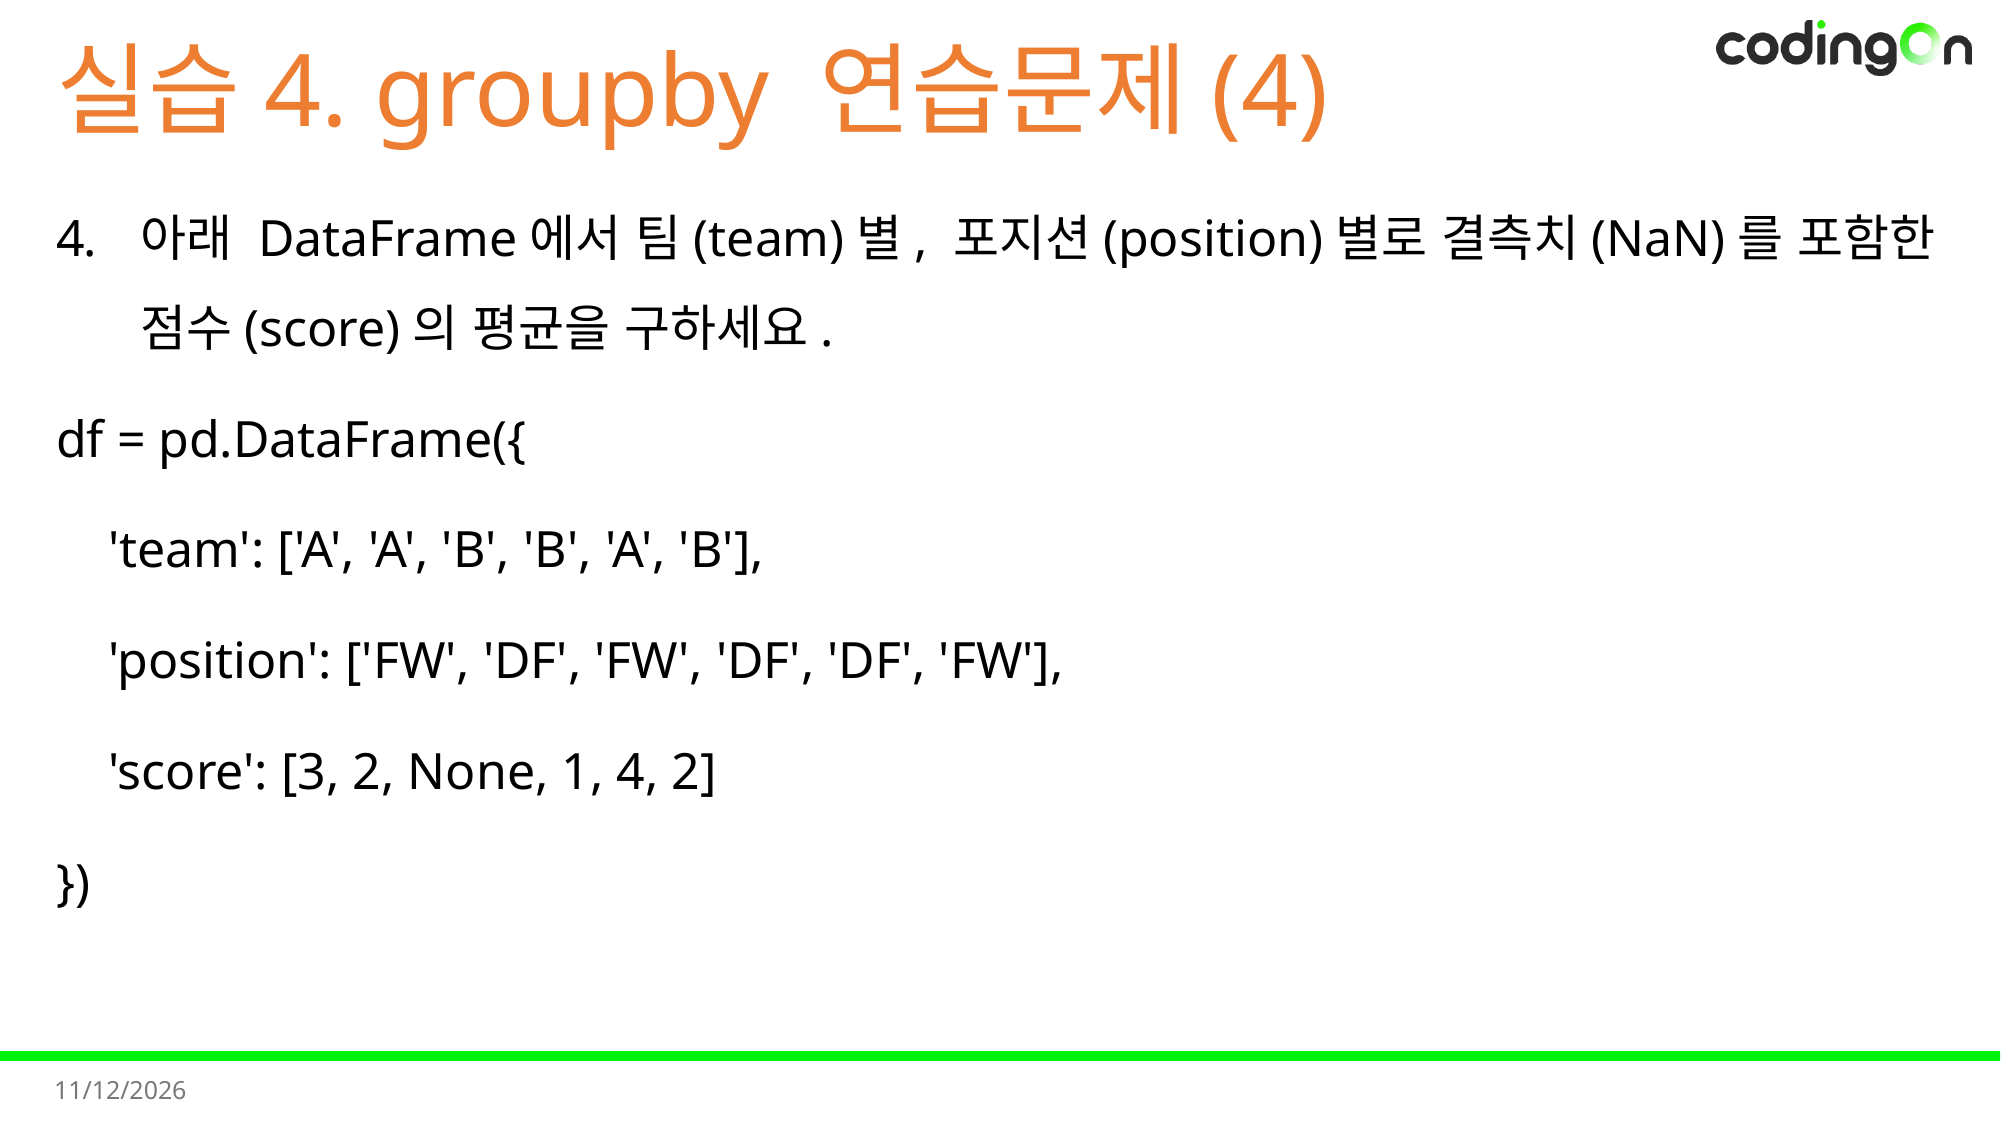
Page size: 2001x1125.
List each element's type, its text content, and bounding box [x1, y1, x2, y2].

title 실습4. groupby 연습문제(4) [41, 0, 1767, 168]
list 아래 DataFrame에서 팀(team)별, 포지션(position)별로 결측치(NaN)를 포함한 점수(score)의 평균을 구하세요. df = pd.DataFrame({ 'team': ['A', 'A', 'B', 'B', 'A', 'B'], 'position': ['FW', 'DF', 'FW', 'DF', 'DF', 'FW'], 'score': [3, 2, None, 1, 4, 2] }) [41, 168, 1959, 1024]
picture [1767, 20, 1972, 76]
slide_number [39, 1061, 490, 1122]
